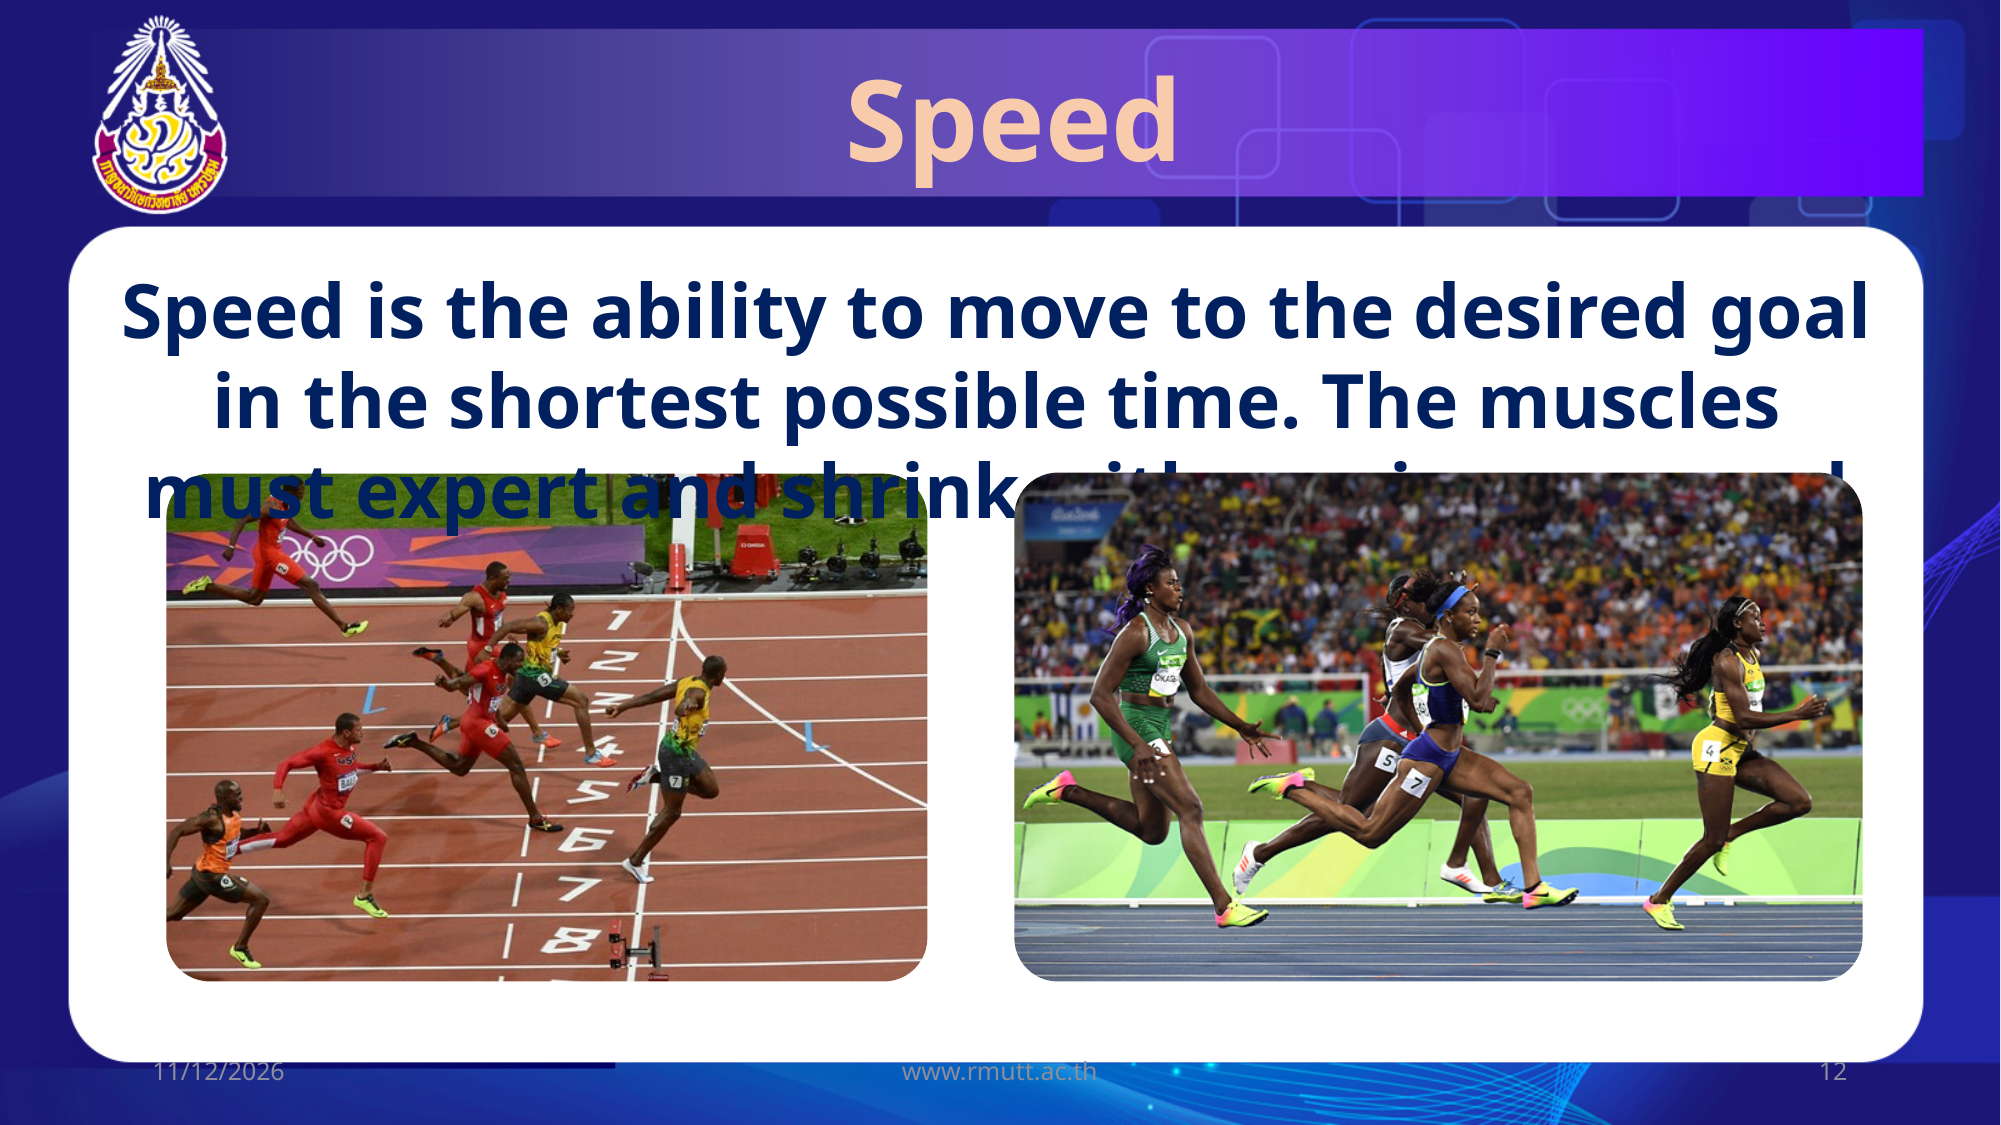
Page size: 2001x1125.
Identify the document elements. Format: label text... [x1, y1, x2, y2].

text_box Speed is the ability to move to the desired goal in the shortest possible time. The muscles must expert and shrink with maximum speed [98, 255, 1896, 541]
picture [0, 0, 2001, 1125]
title Speed [166, 23, 1863, 227]
slide_number 12 [1412, 1042, 1863, 1103]
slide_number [137, 1042, 588, 1103]
footer www.rmutt.ac.th [662, 1042, 1338, 1103]
